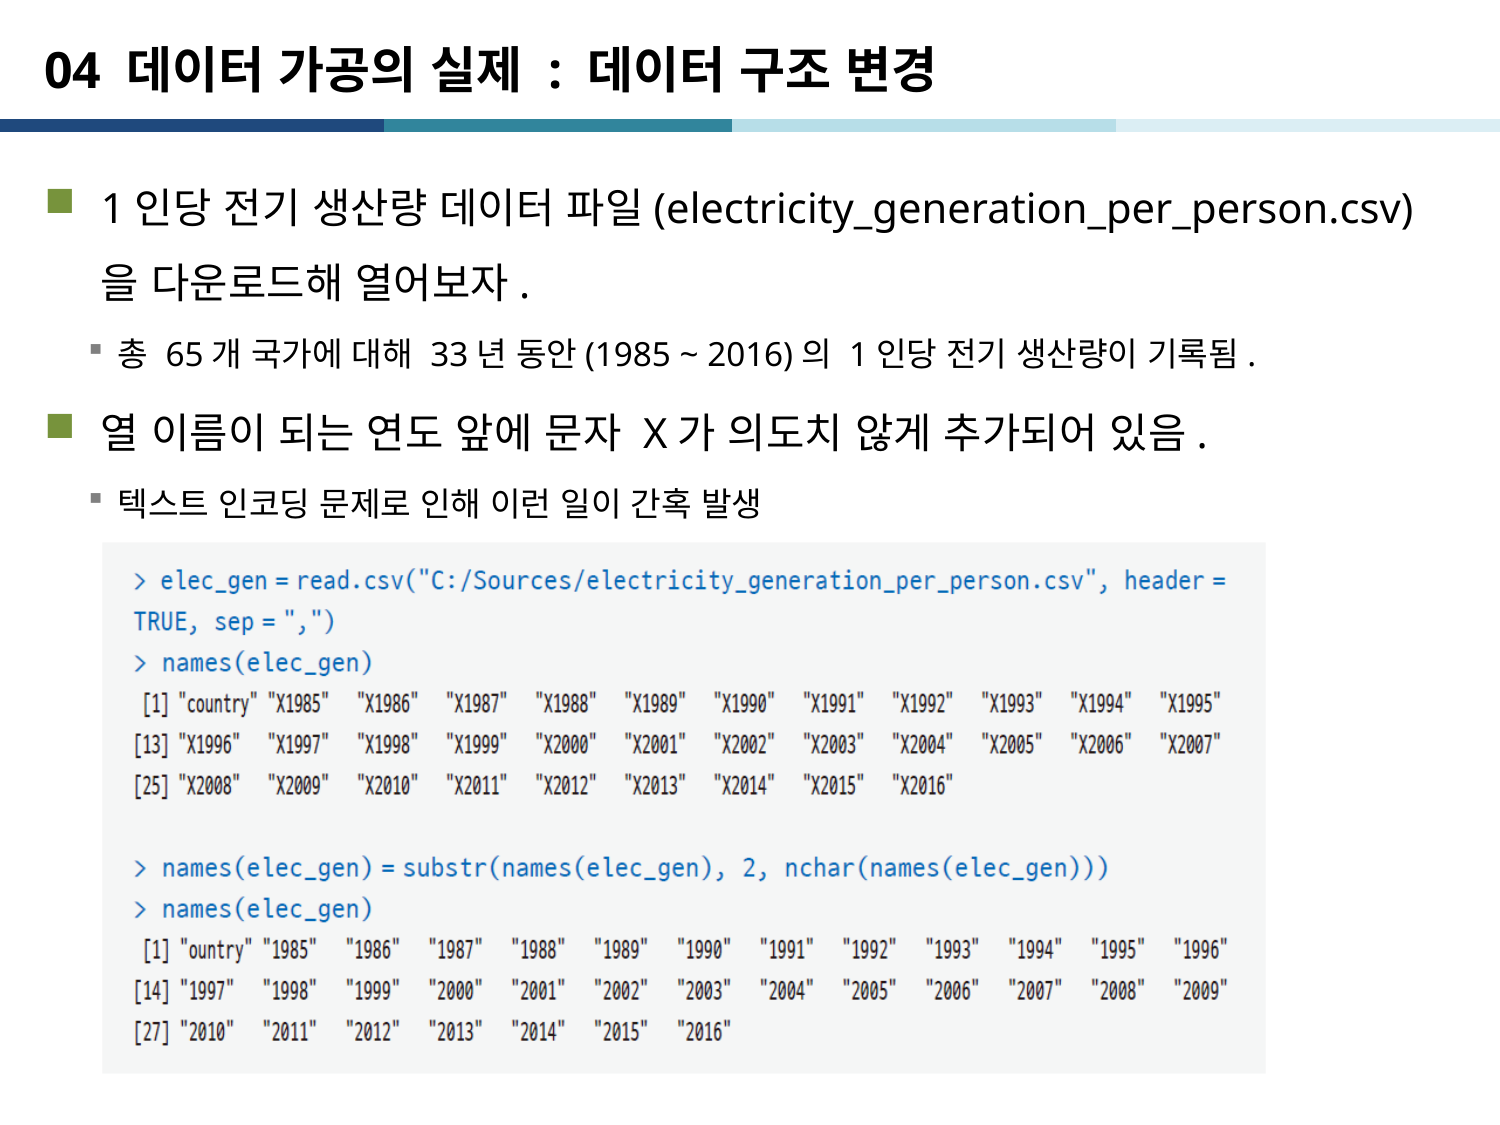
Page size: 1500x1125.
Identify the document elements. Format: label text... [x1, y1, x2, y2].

title 04 데이터 가공의 실제 : 데이터 구조 변경 [29, 23, 1270, 114]
picture [85, 539, 1281, 1083]
list 1인당 전기 생산량 데이터 파일(electricity_generation_per_person.csv)을 다운로드해 열어보자. 총 65개 국가에 대해 33년 동안(1985 ~ 2016)의 1인당 전기 생산량이 기록됨. 열 이름이 되는 연도 앞에 문자 X가 의도치 않게 추가되어 있음. 텍스트 인코딩 문제로 인해 이런 일이 간혹 발생 [29, 148, 1471, 1083]
